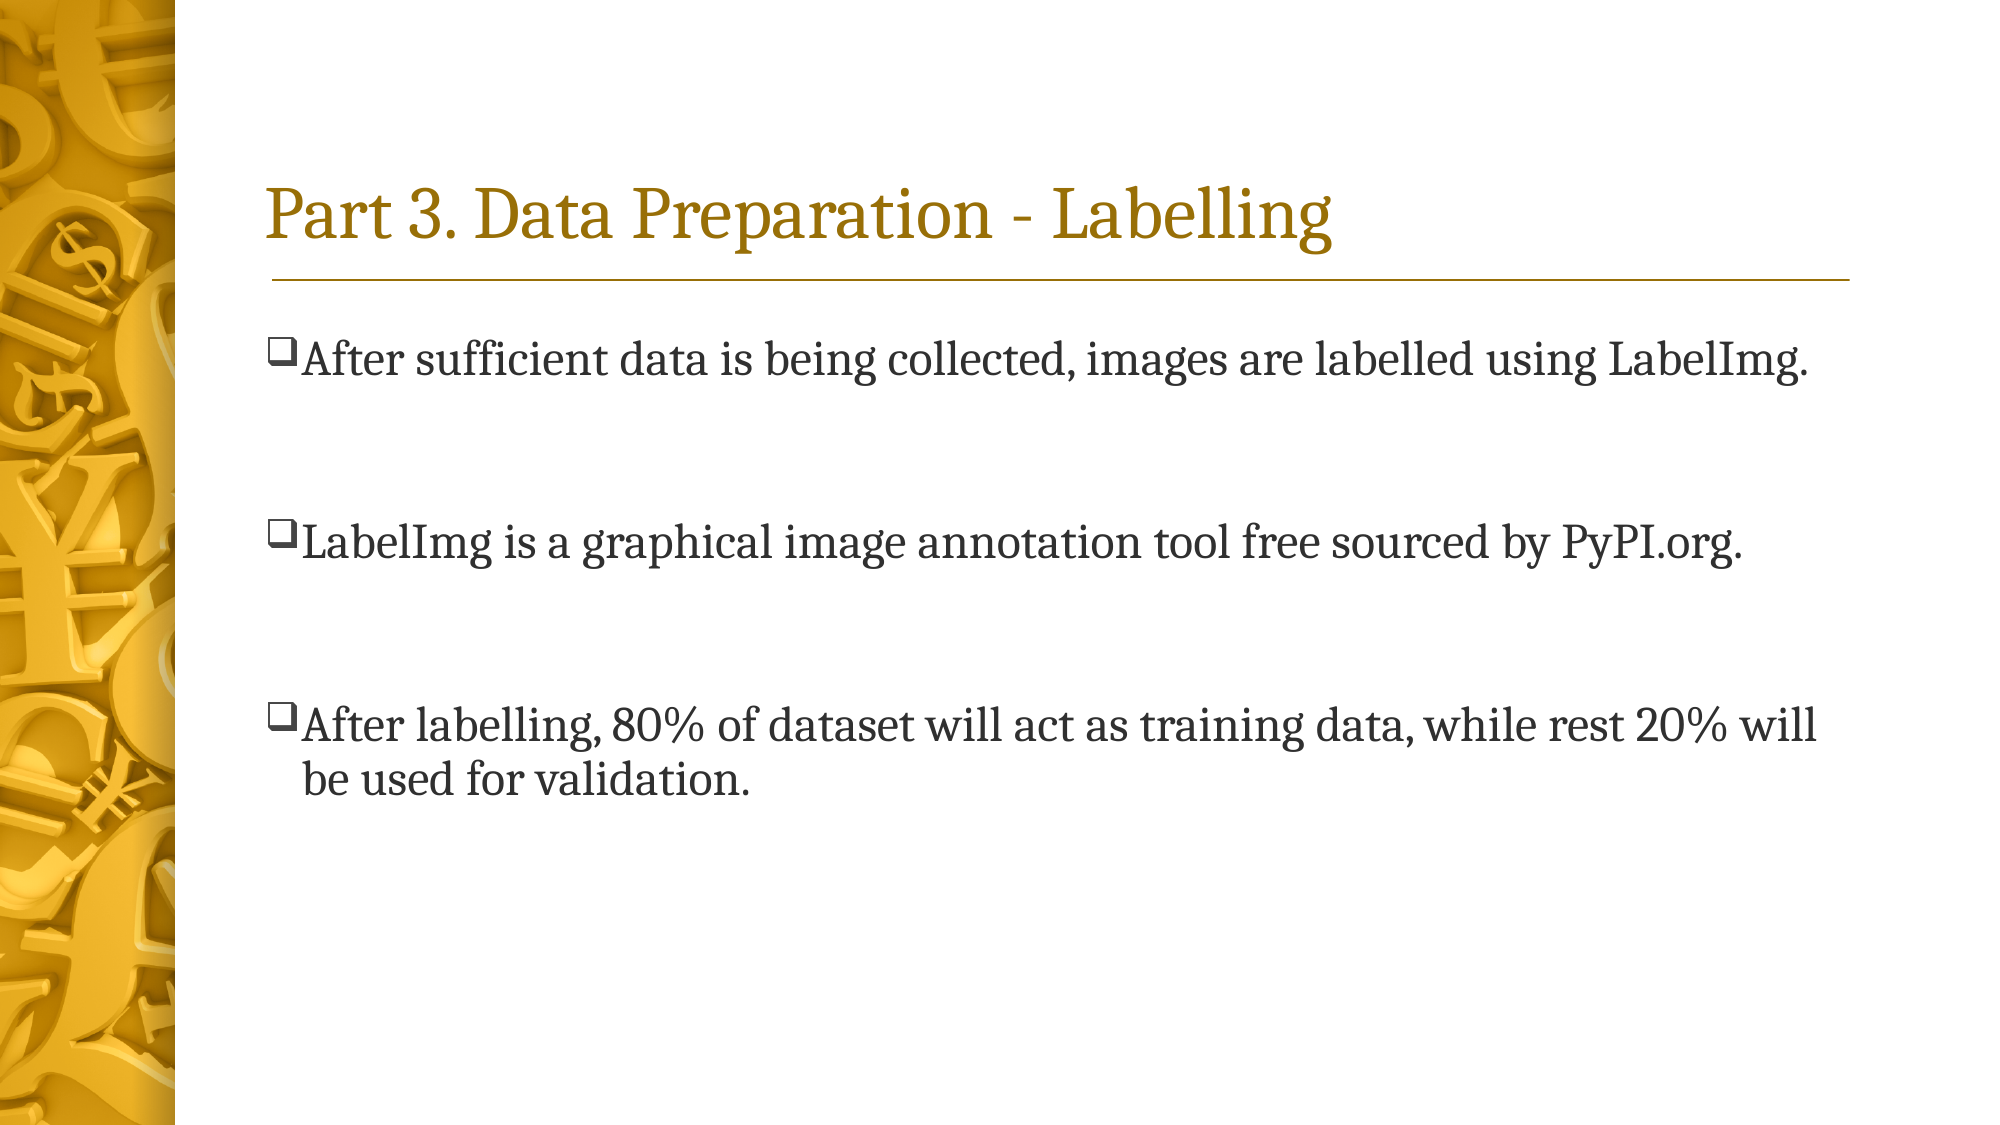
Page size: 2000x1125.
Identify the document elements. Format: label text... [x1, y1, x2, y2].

title Part 3. Data Preparation - Labelling [249, 62, 1863, 263]
list After sufficient data is being collected, images are labelled using LabelImg. LabelImg is a graphical image annotation tool free sourced by PyPI.org. After labelling, 80% of dataset will act as training data, while rest 20% will be used for validation. [249, 324, 1863, 1012]
picture [0, 0, 175, 1125]
